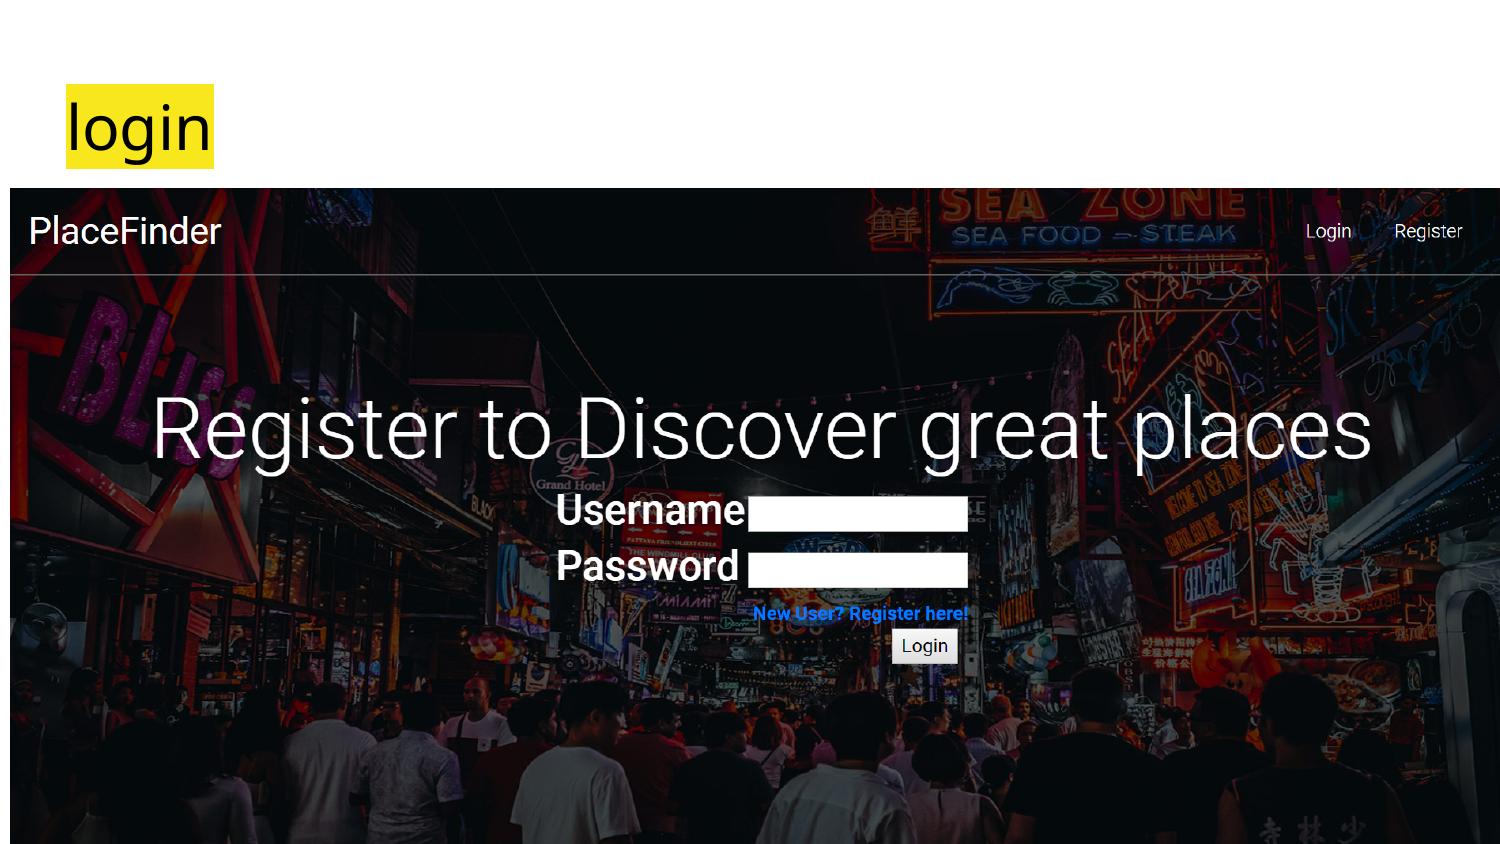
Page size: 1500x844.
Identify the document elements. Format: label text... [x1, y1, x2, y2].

picture [10, 188, 1500, 844]
title login [51, 72, 1449, 167]
